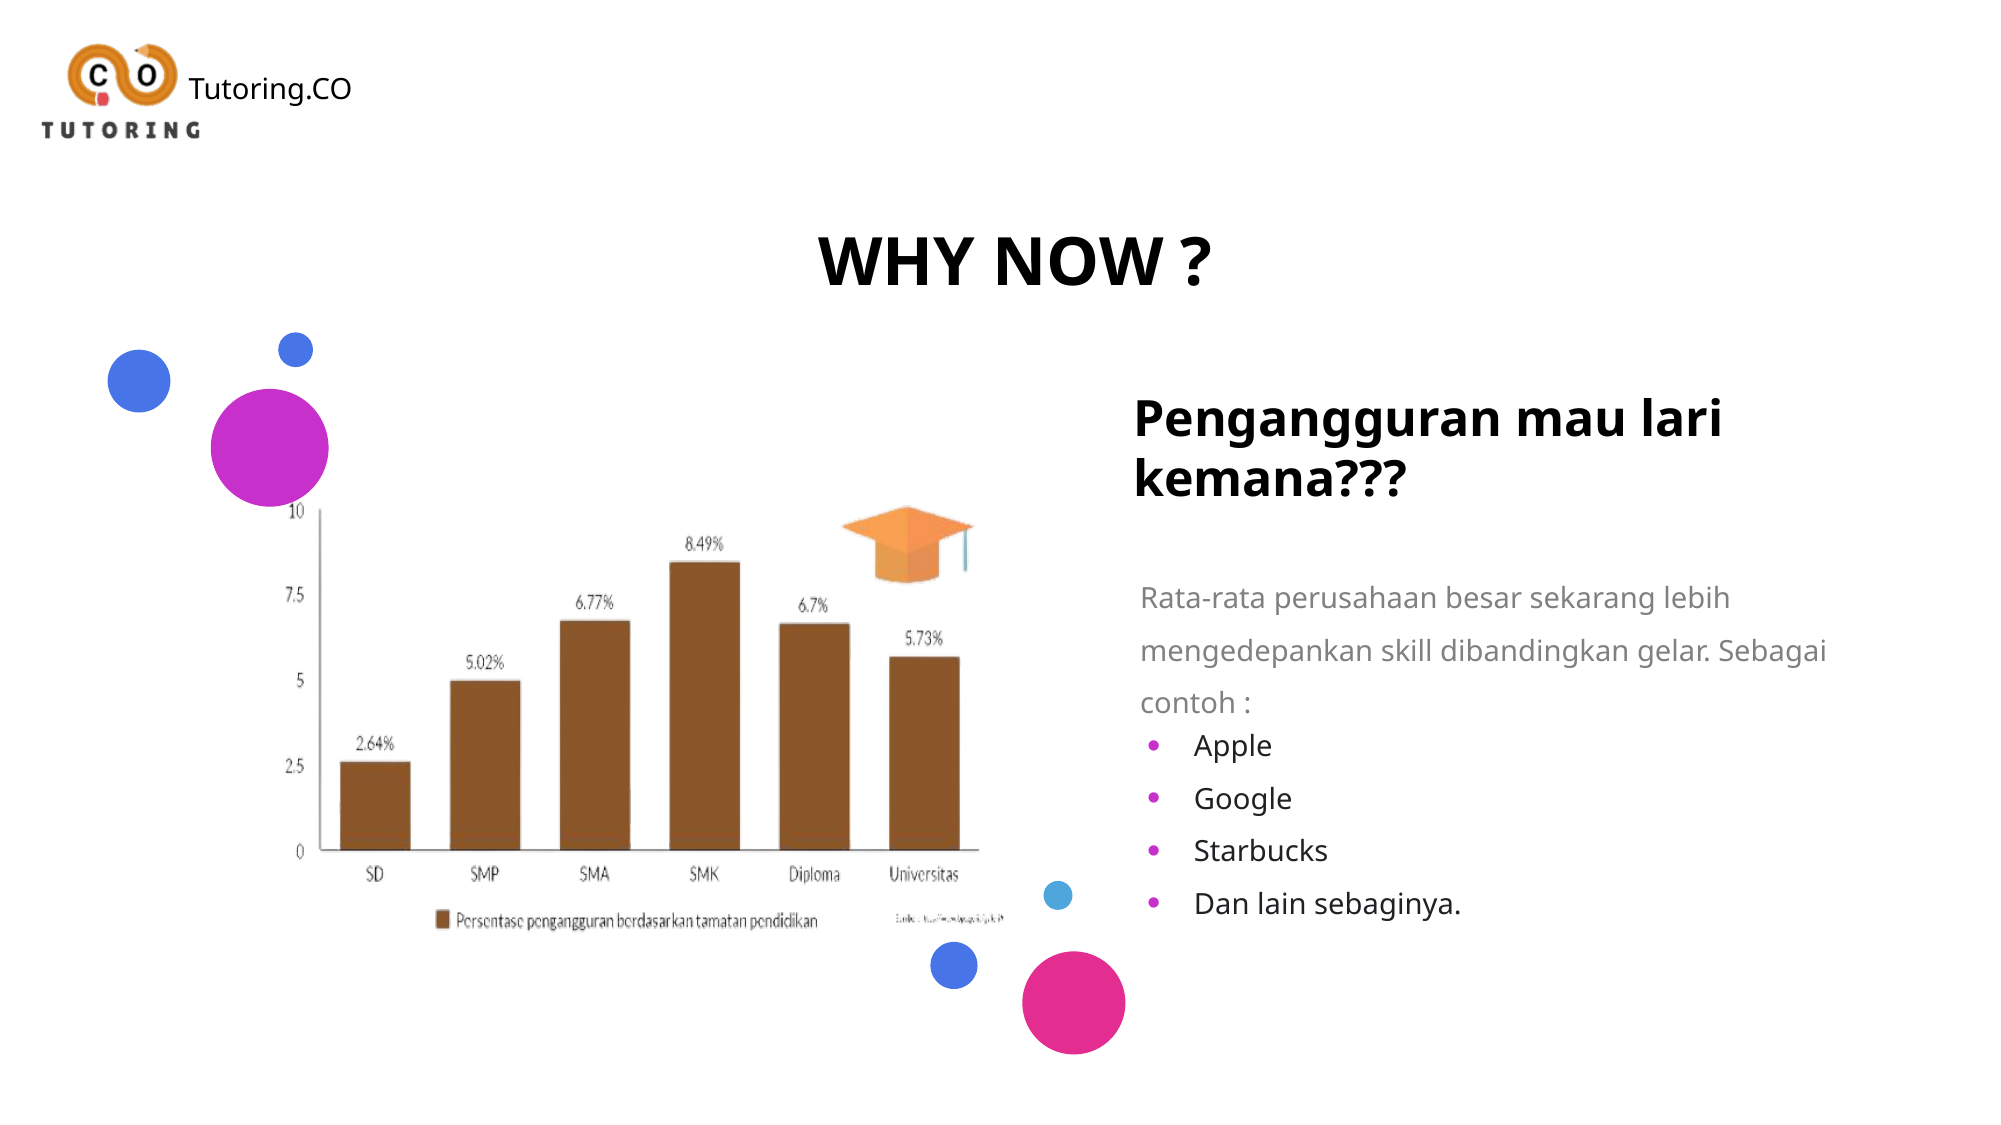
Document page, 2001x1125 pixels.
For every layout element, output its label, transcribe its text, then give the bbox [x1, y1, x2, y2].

text_box [929, 942, 979, 991]
text_box Rata-rata perusahaan besar sekarang lebih mengedepankan skill dibandingkan gelar. Sebagai contoh : [1125, 554, 1900, 728]
text_box Tutoring.CO [206, 63, 630, 113]
text_box [277, 331, 315, 369]
text_box Pengangguran mau lari kemana??? [1118, 378, 1910, 574]
text_box [106, 348, 172, 414]
picture [241, 488, 1016, 942]
text_box [1042, 879, 1074, 911]
text_box [1021, 950, 1127, 1056]
text_box Apple Google Starbucks Dan lain sebaginya. [1132, 667, 1907, 928]
picture [36, 18, 206, 143]
text_box [209, 387, 330, 501]
text_box WHY NOW ? [267, 211, 1764, 306]
